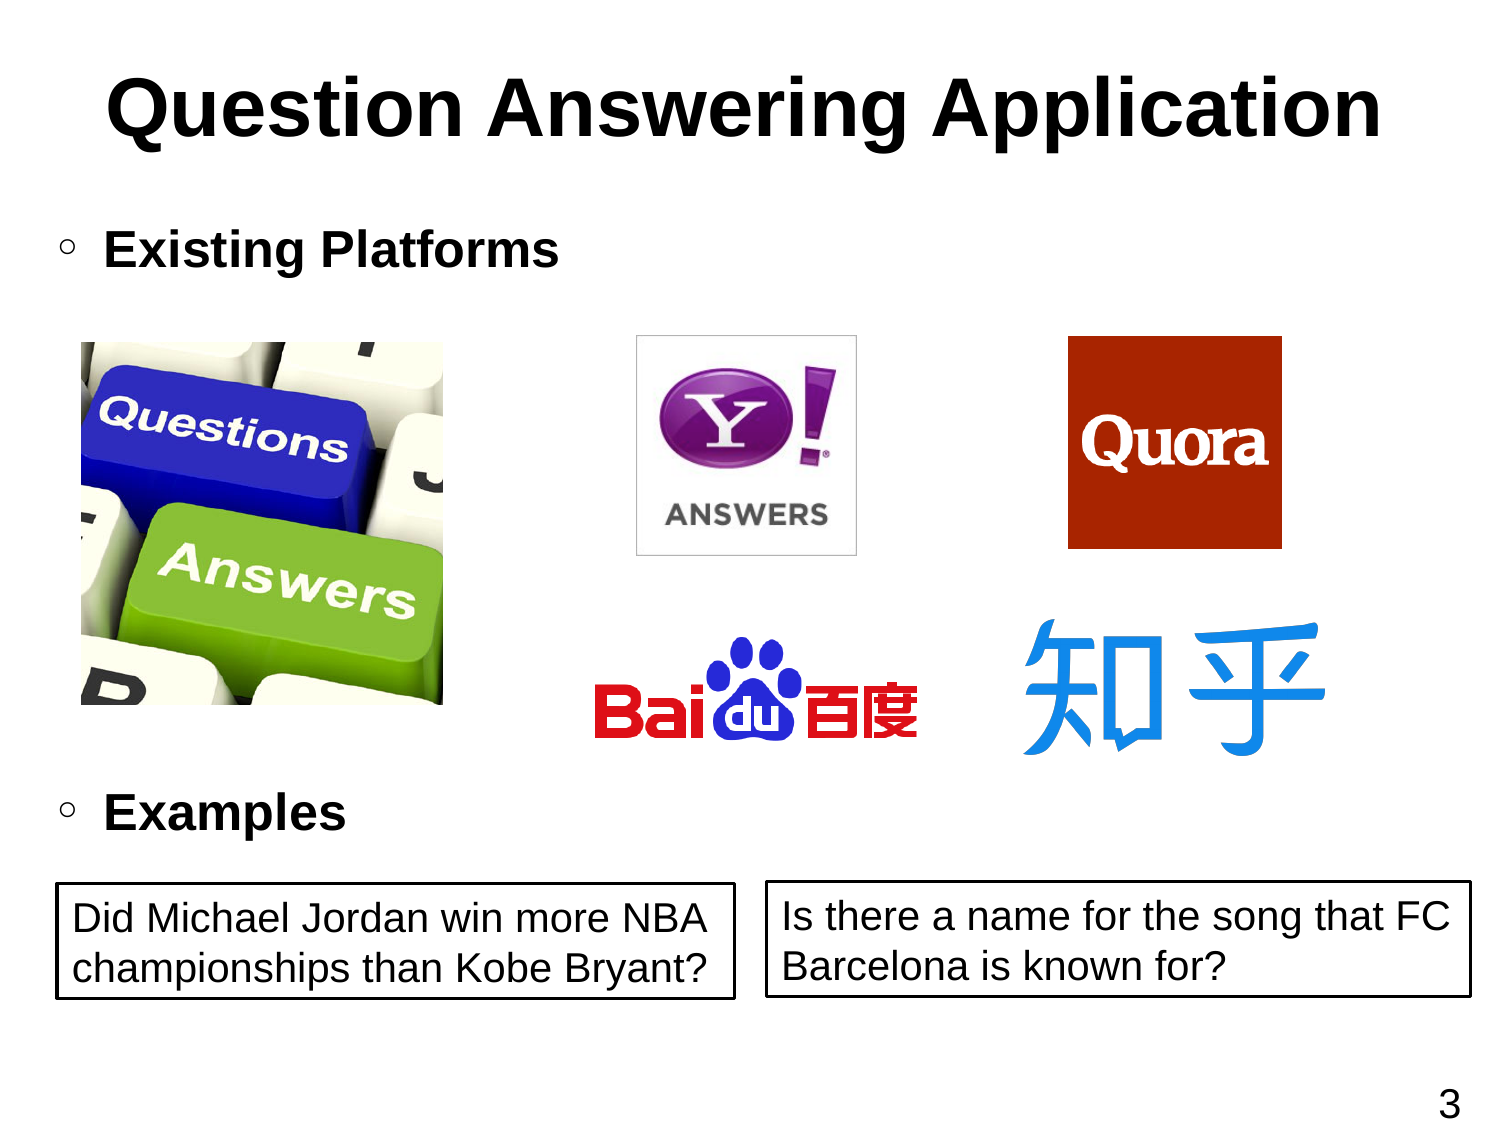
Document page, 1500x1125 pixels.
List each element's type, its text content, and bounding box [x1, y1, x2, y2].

text_box Question Answering Application [38, 21, 1451, 185]
picture [80, 342, 444, 705]
picture [1023, 615, 1326, 758]
picture [548, 562, 963, 761]
text_box Is there a name for the song that FC Barcelona is known for? [766, 881, 1471, 997]
slide_number 3 [1423, 1069, 1500, 1125]
text_box Examples [37, 770, 1414, 864]
picture [635, 334, 857, 556]
text_box Existing Platforms [37, 208, 1414, 301]
picture [1068, 335, 1282, 550]
text_box Did Michael Jordan win more NBA championships than Kobe Bryant? [57, 883, 735, 999]
